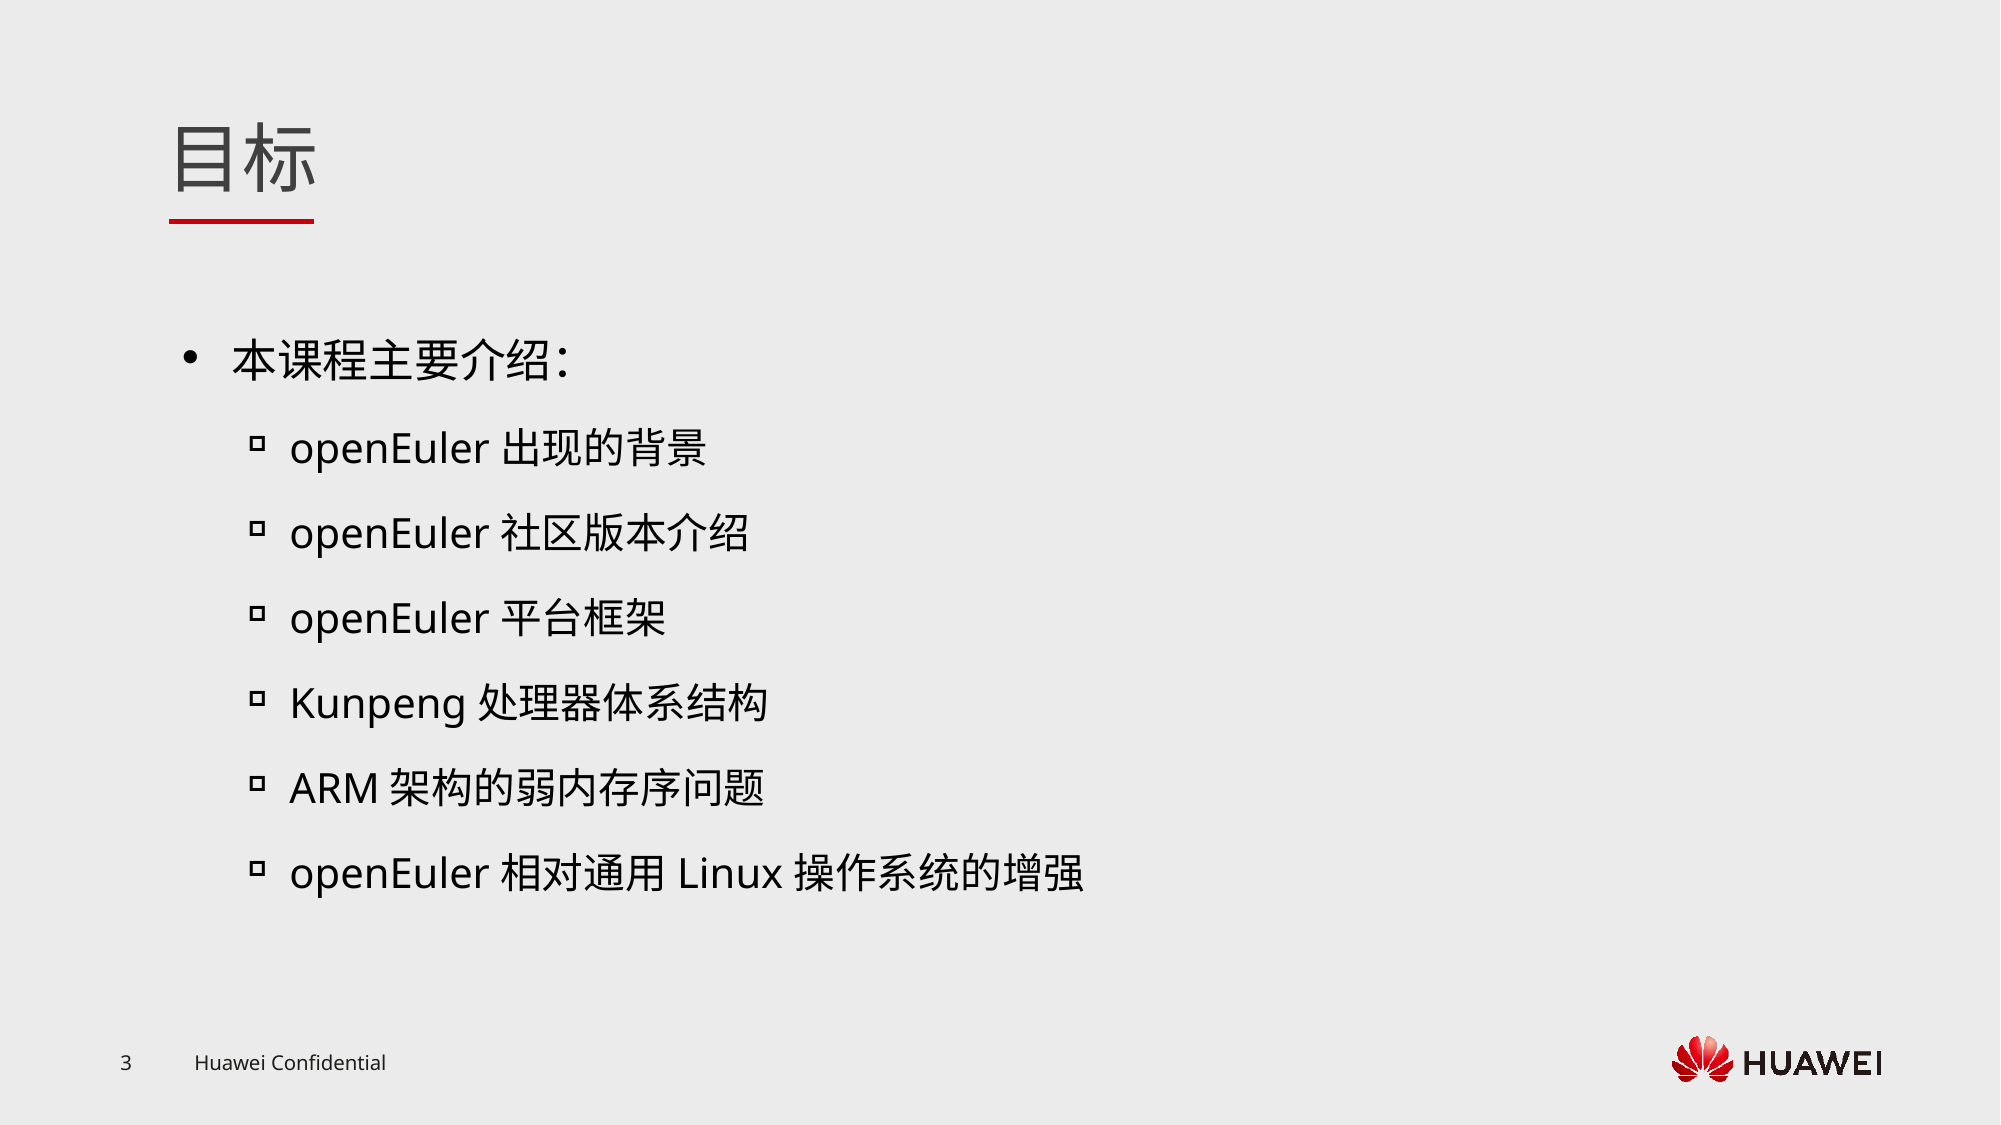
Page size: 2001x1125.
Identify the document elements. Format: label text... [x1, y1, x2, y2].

picture [1672, 1036, 1881, 1082]
list 本课程主要介绍： openEuler出现的背景 openEuler社区版本介绍 openEuler平台框架 Kunpeng处理器体系结构 ARM架构的弱内存序问题 openEuler相对通用Linux操作系统的增强 [167, 302, 1833, 973]
